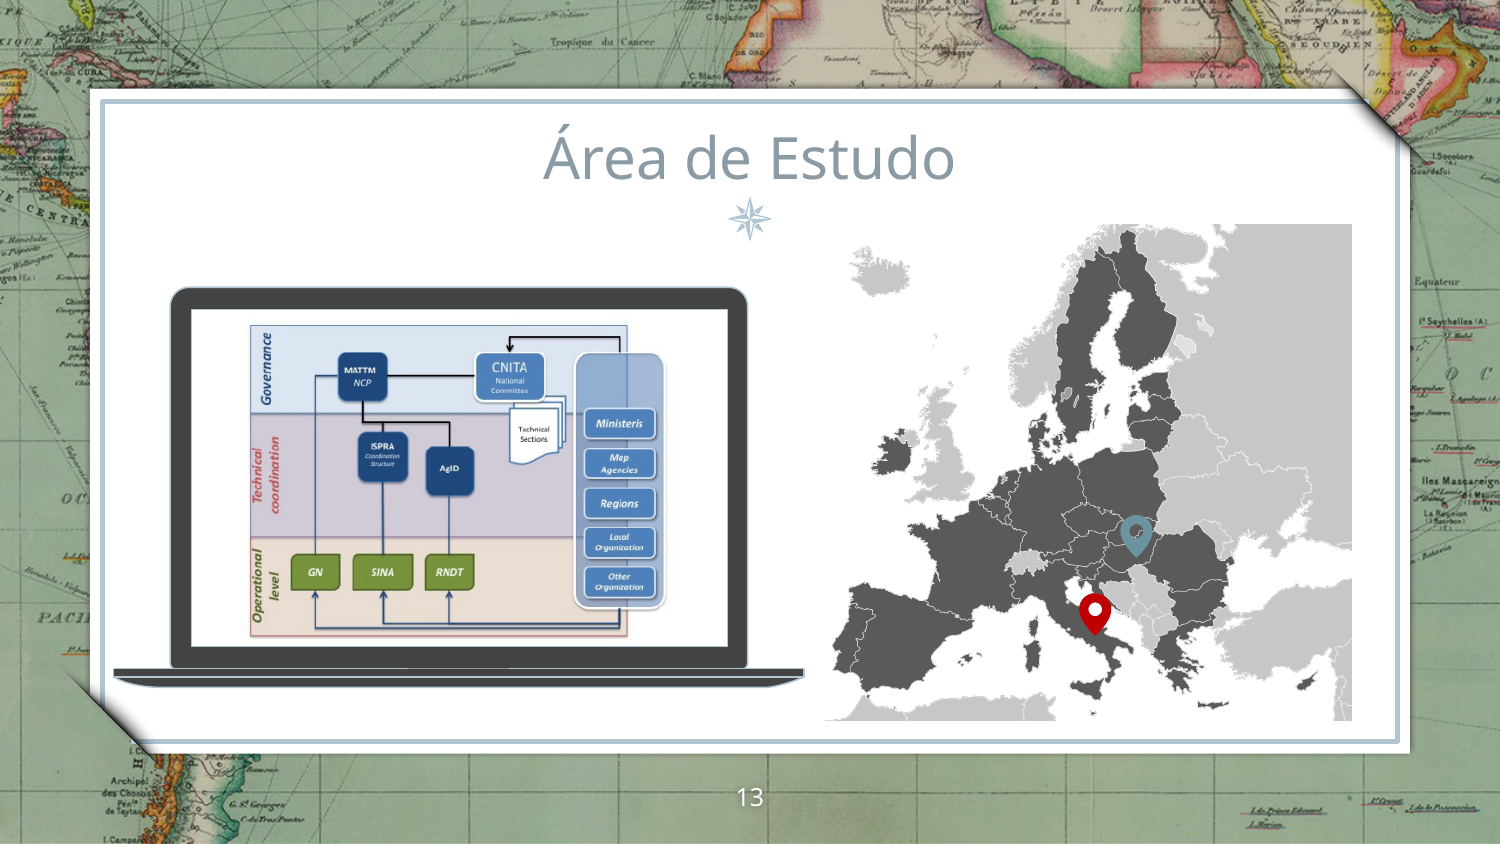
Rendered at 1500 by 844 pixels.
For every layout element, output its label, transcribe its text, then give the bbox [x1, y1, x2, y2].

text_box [113, 286, 805, 688]
picture [785, 223, 1353, 722]
picture [0, 0, 1500, 844]
slide_number 13 [705, 753, 795, 844]
title Área de Estudo [164, 101, 1336, 192]
